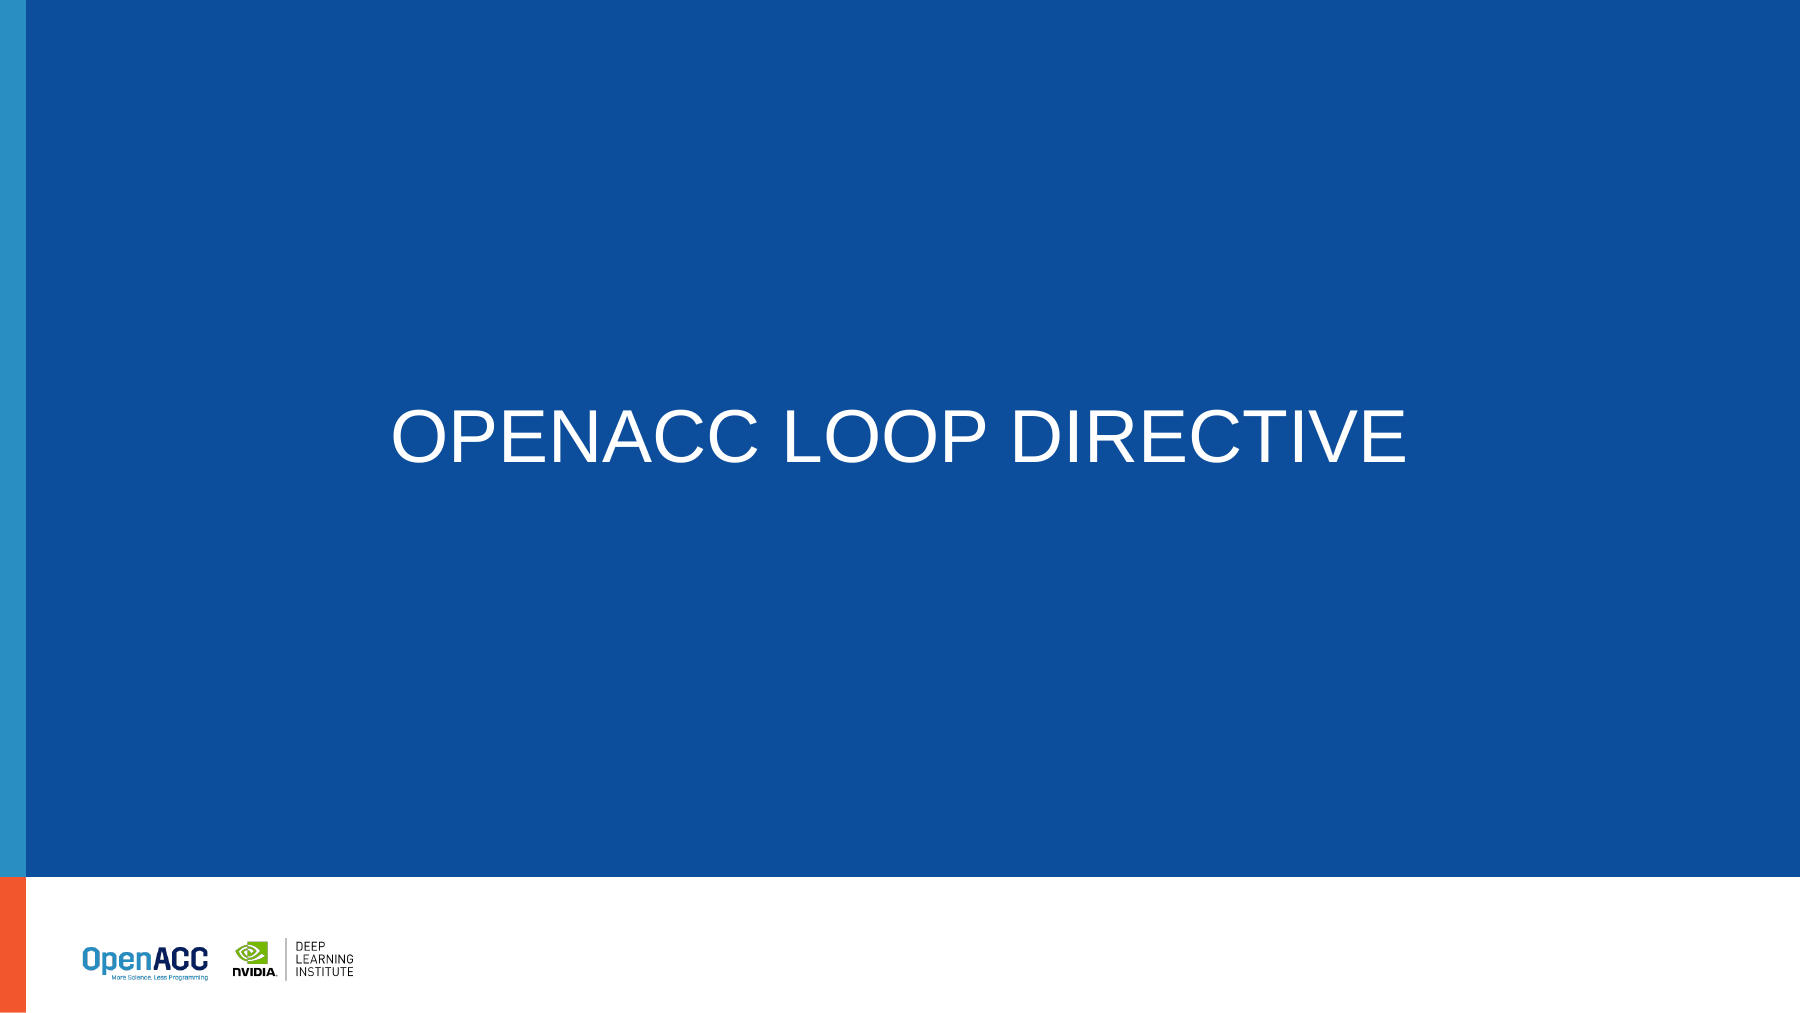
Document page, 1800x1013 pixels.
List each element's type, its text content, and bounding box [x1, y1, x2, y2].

title OPENACC LOOP DIRECTIVE [81, 390, 1719, 487]
picture [81, 946, 208, 981]
picture [233, 938, 353, 981]
